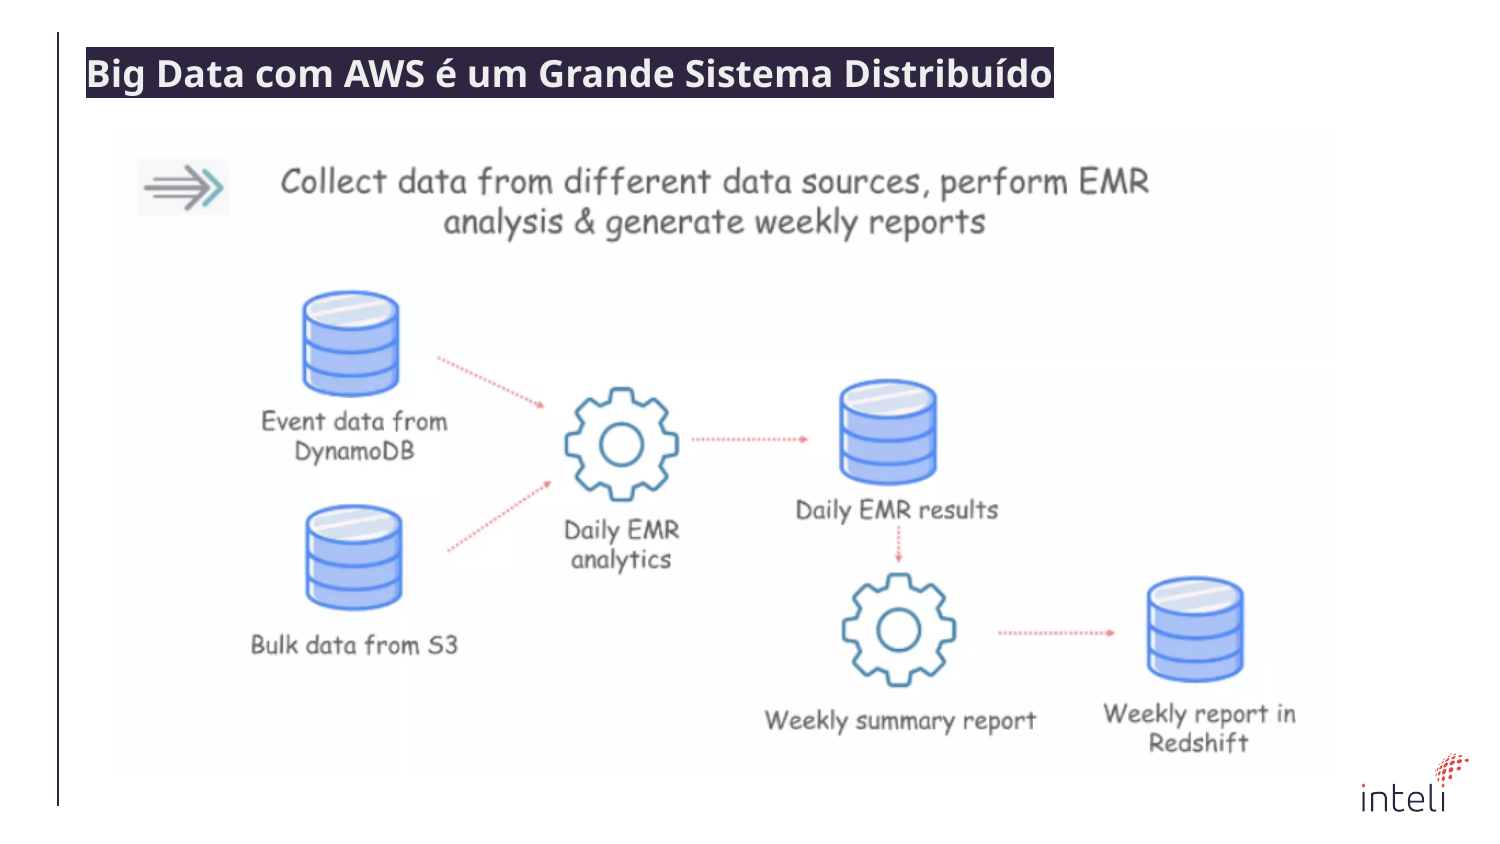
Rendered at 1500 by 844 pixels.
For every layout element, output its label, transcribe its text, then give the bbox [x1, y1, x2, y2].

text_box Big Data com AWS é um Grande Sistema Distribuído [85, 42, 1079, 103]
picture [1361, 753, 1469, 813]
picture [114, 128, 1337, 780]
